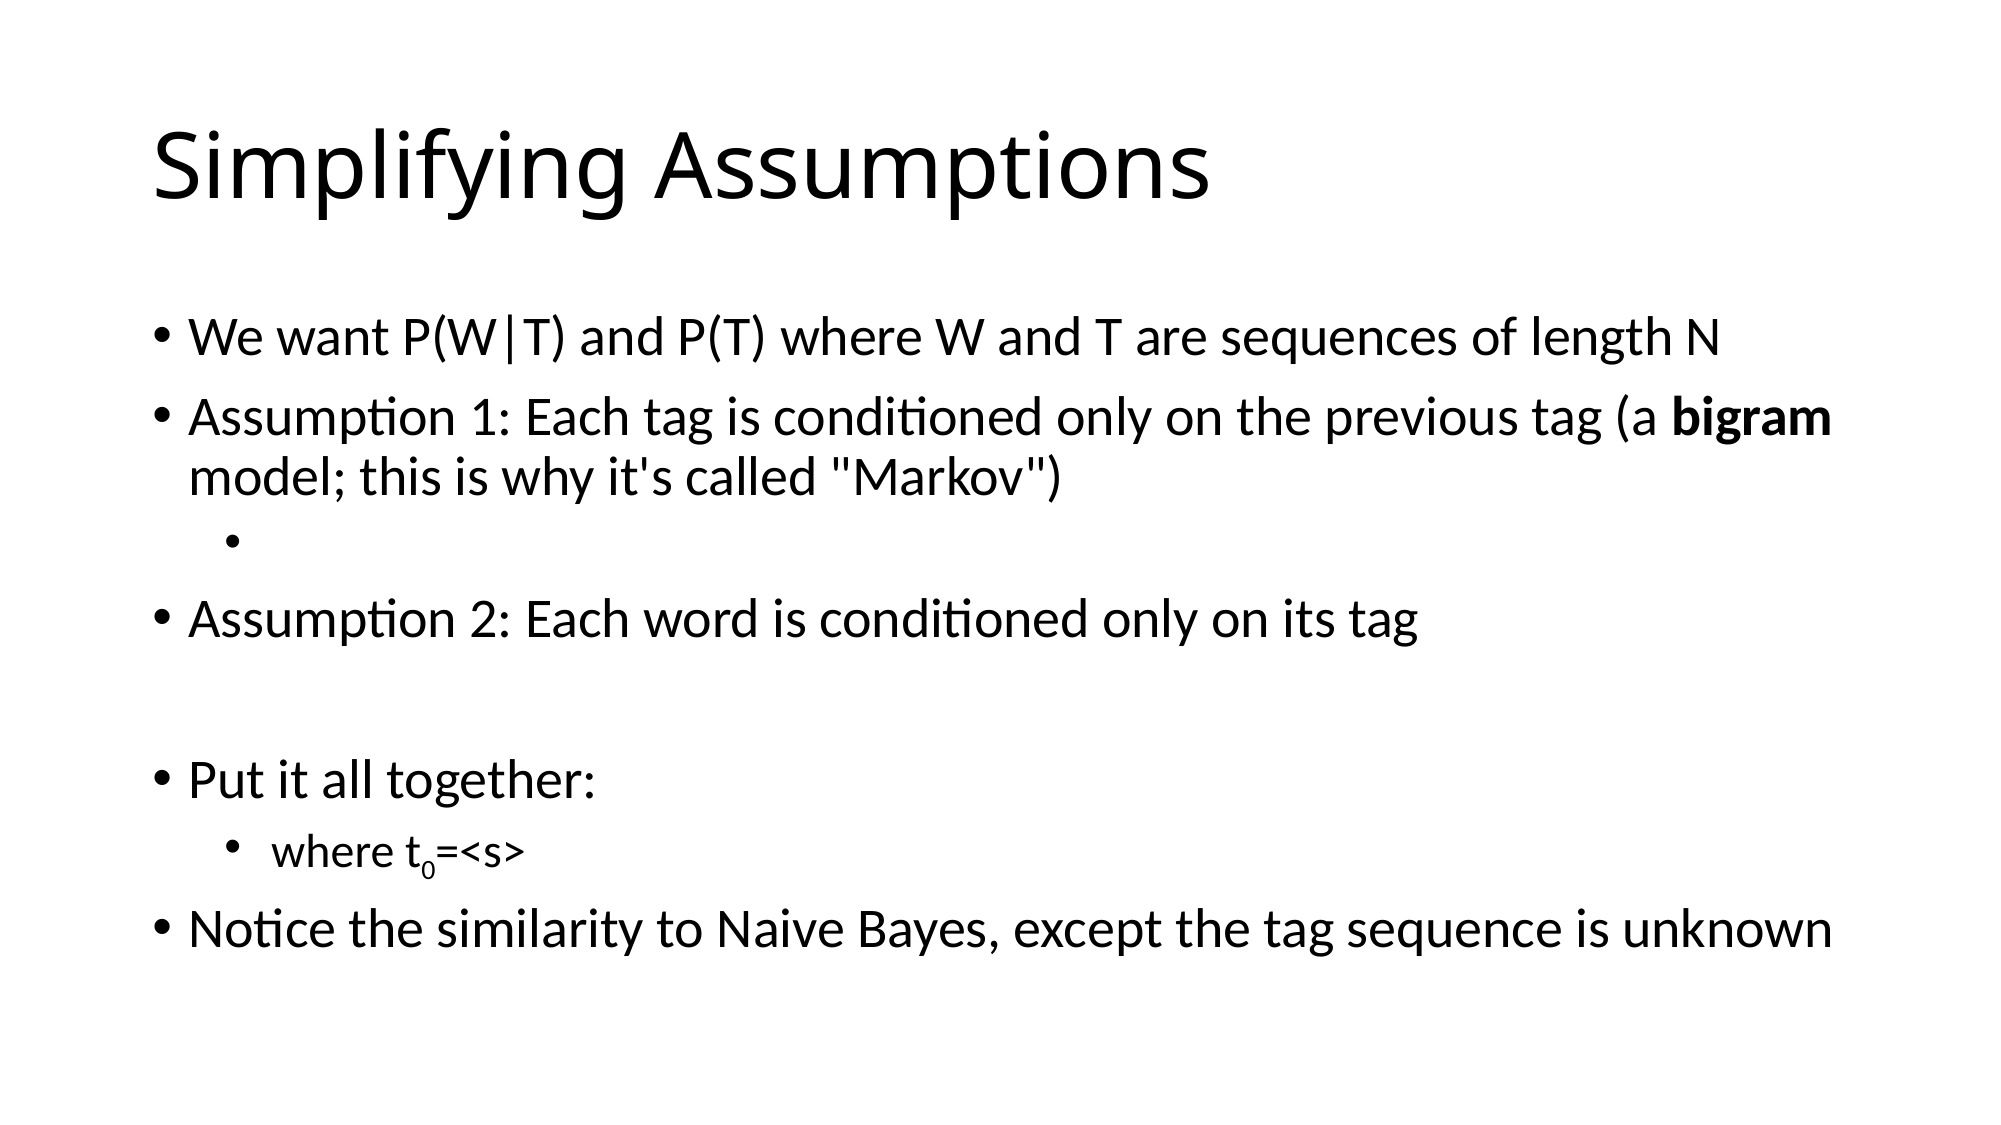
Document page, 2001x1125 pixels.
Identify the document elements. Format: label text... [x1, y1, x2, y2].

title Simplifying Assumptions [137, 59, 1863, 278]
